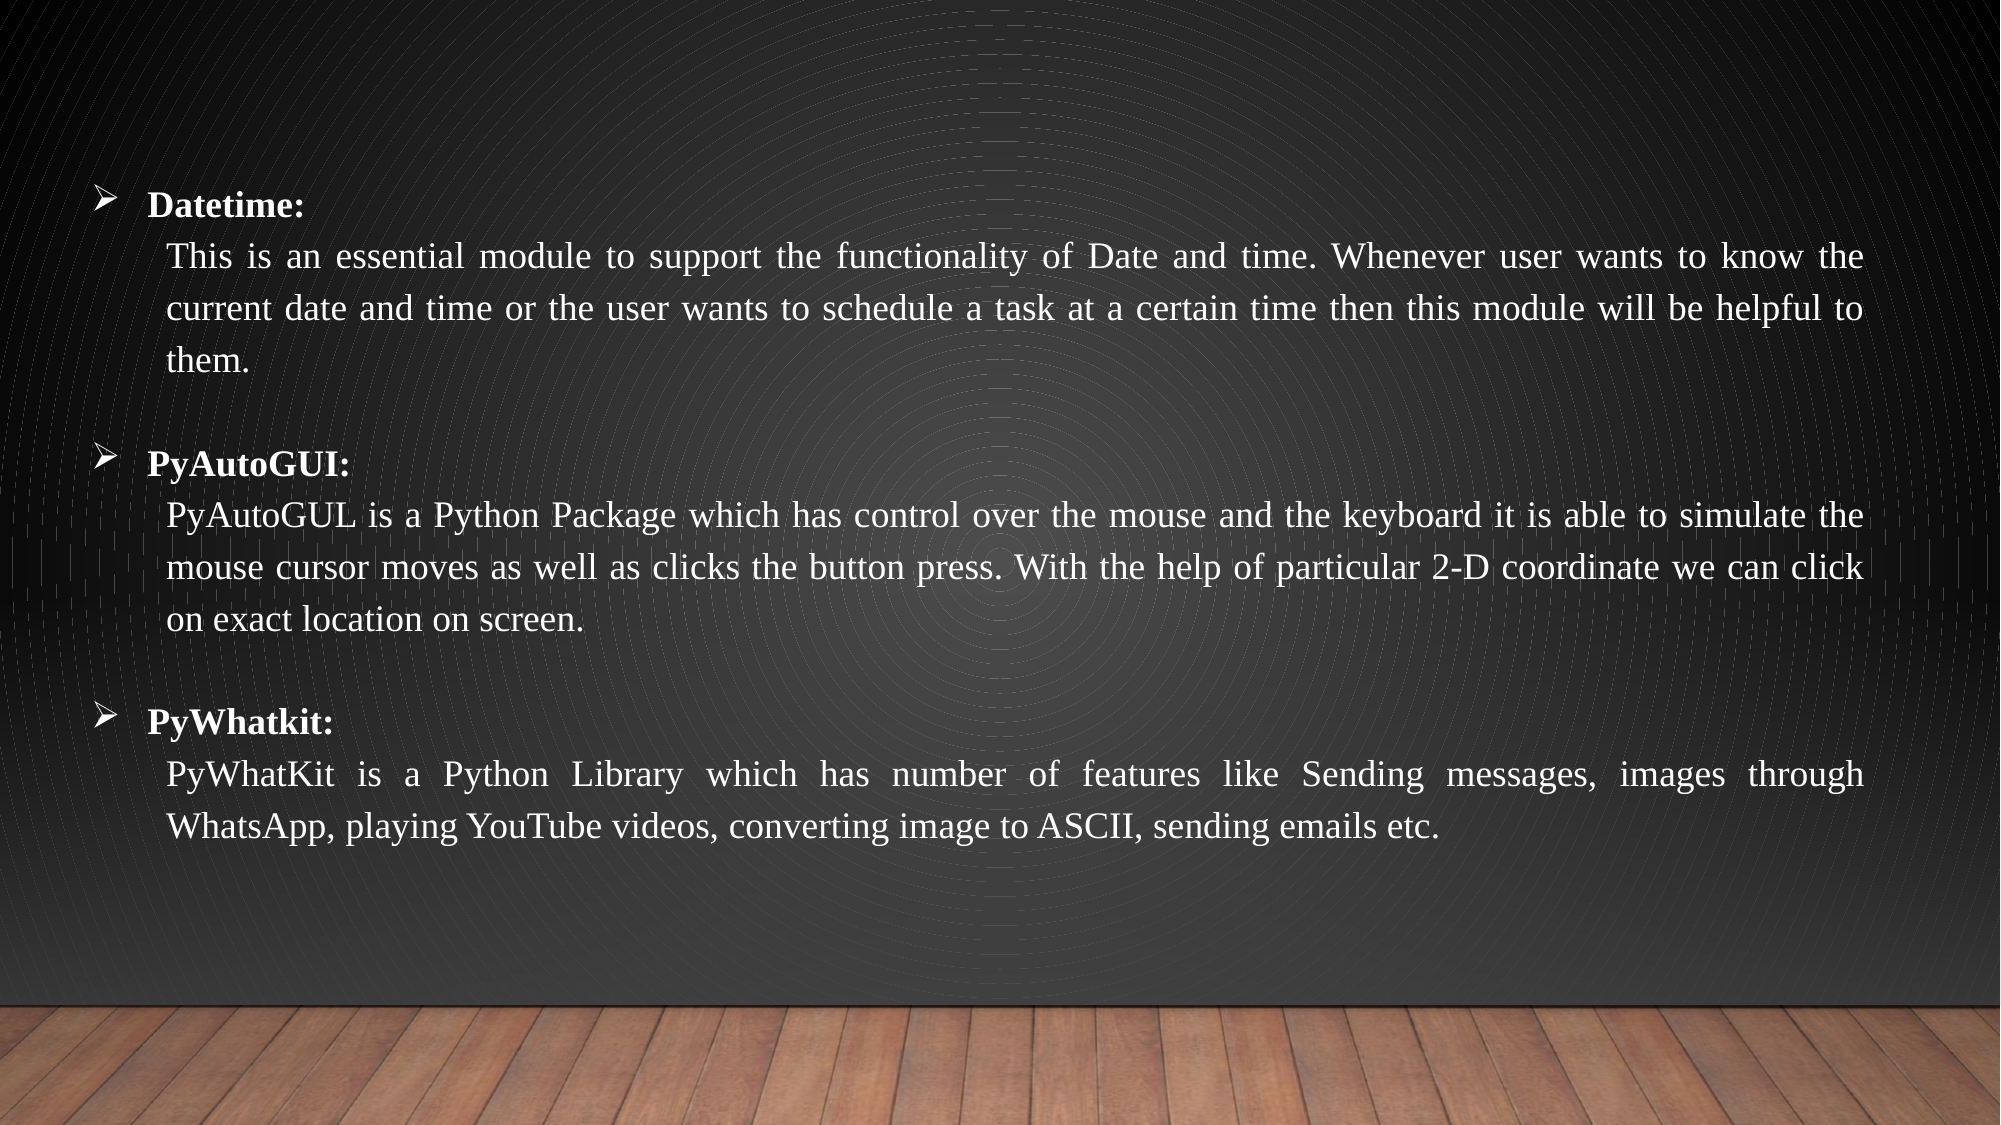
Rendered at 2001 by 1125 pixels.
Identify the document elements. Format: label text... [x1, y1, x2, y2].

text_box Datetime: This is an essential module to support the functionality of Date and time. Whenever user wants to know the current date and time or the user wants to schedule a task at a certain time then this module will be helpful to them. PyAutoGUI: PyAutoGUL is a Python Package which has control over the mouse and the keyboard it is able to simulate the mouse cursor moves as well as clicks the button press. With the help of particular 2-D coordinate we can click on exact location on screen. PyWhatkit: PyWhatKit is a Python Library which has number of features like Sending messages, images through WhatsApp, playing YouTube videos, converting image to ASCII, sending emails etc. [76, 165, 1882, 853]
picture [0, 1005, 2000, 1125]
